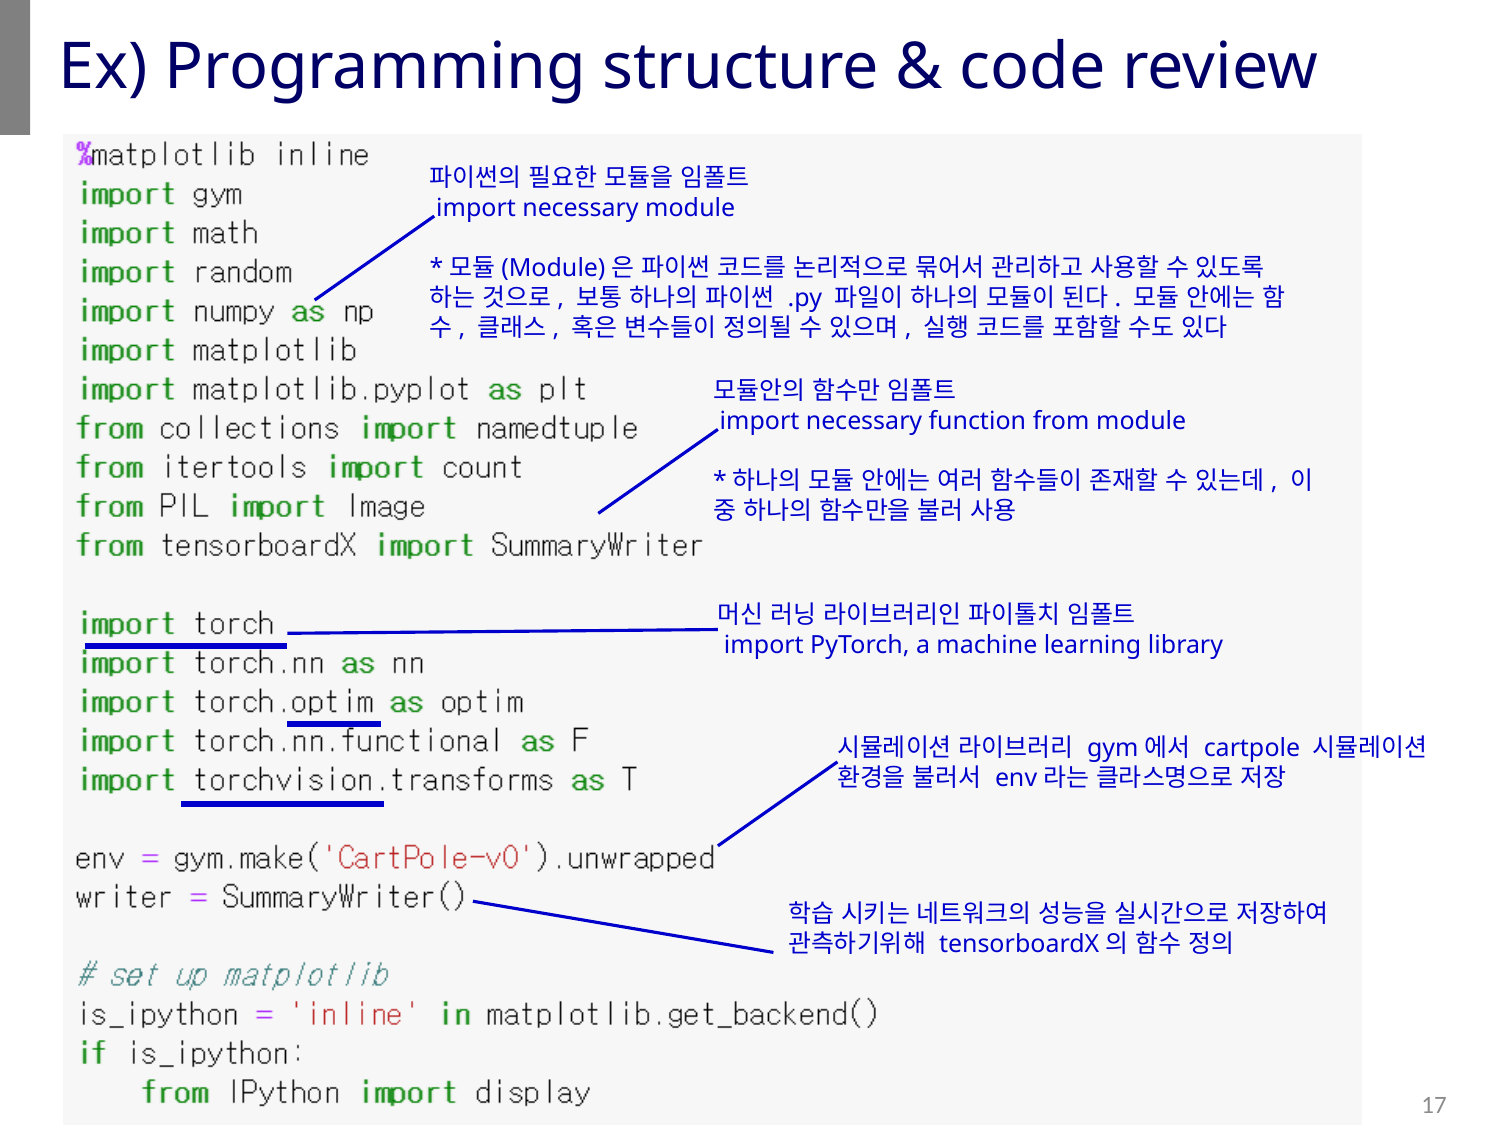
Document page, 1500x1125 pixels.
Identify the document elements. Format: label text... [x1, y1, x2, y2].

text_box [717, 724, 1443, 846]
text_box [287, 591, 1347, 668]
picture [63, 134, 1362, 1125]
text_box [314, 154, 1327, 352]
slide_number 17 [1362, 1081, 1462, 1125]
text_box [472, 890, 1443, 966]
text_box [598, 367, 1343, 535]
title Ex) Programming structure & code review [43, 0, 1464, 135]
